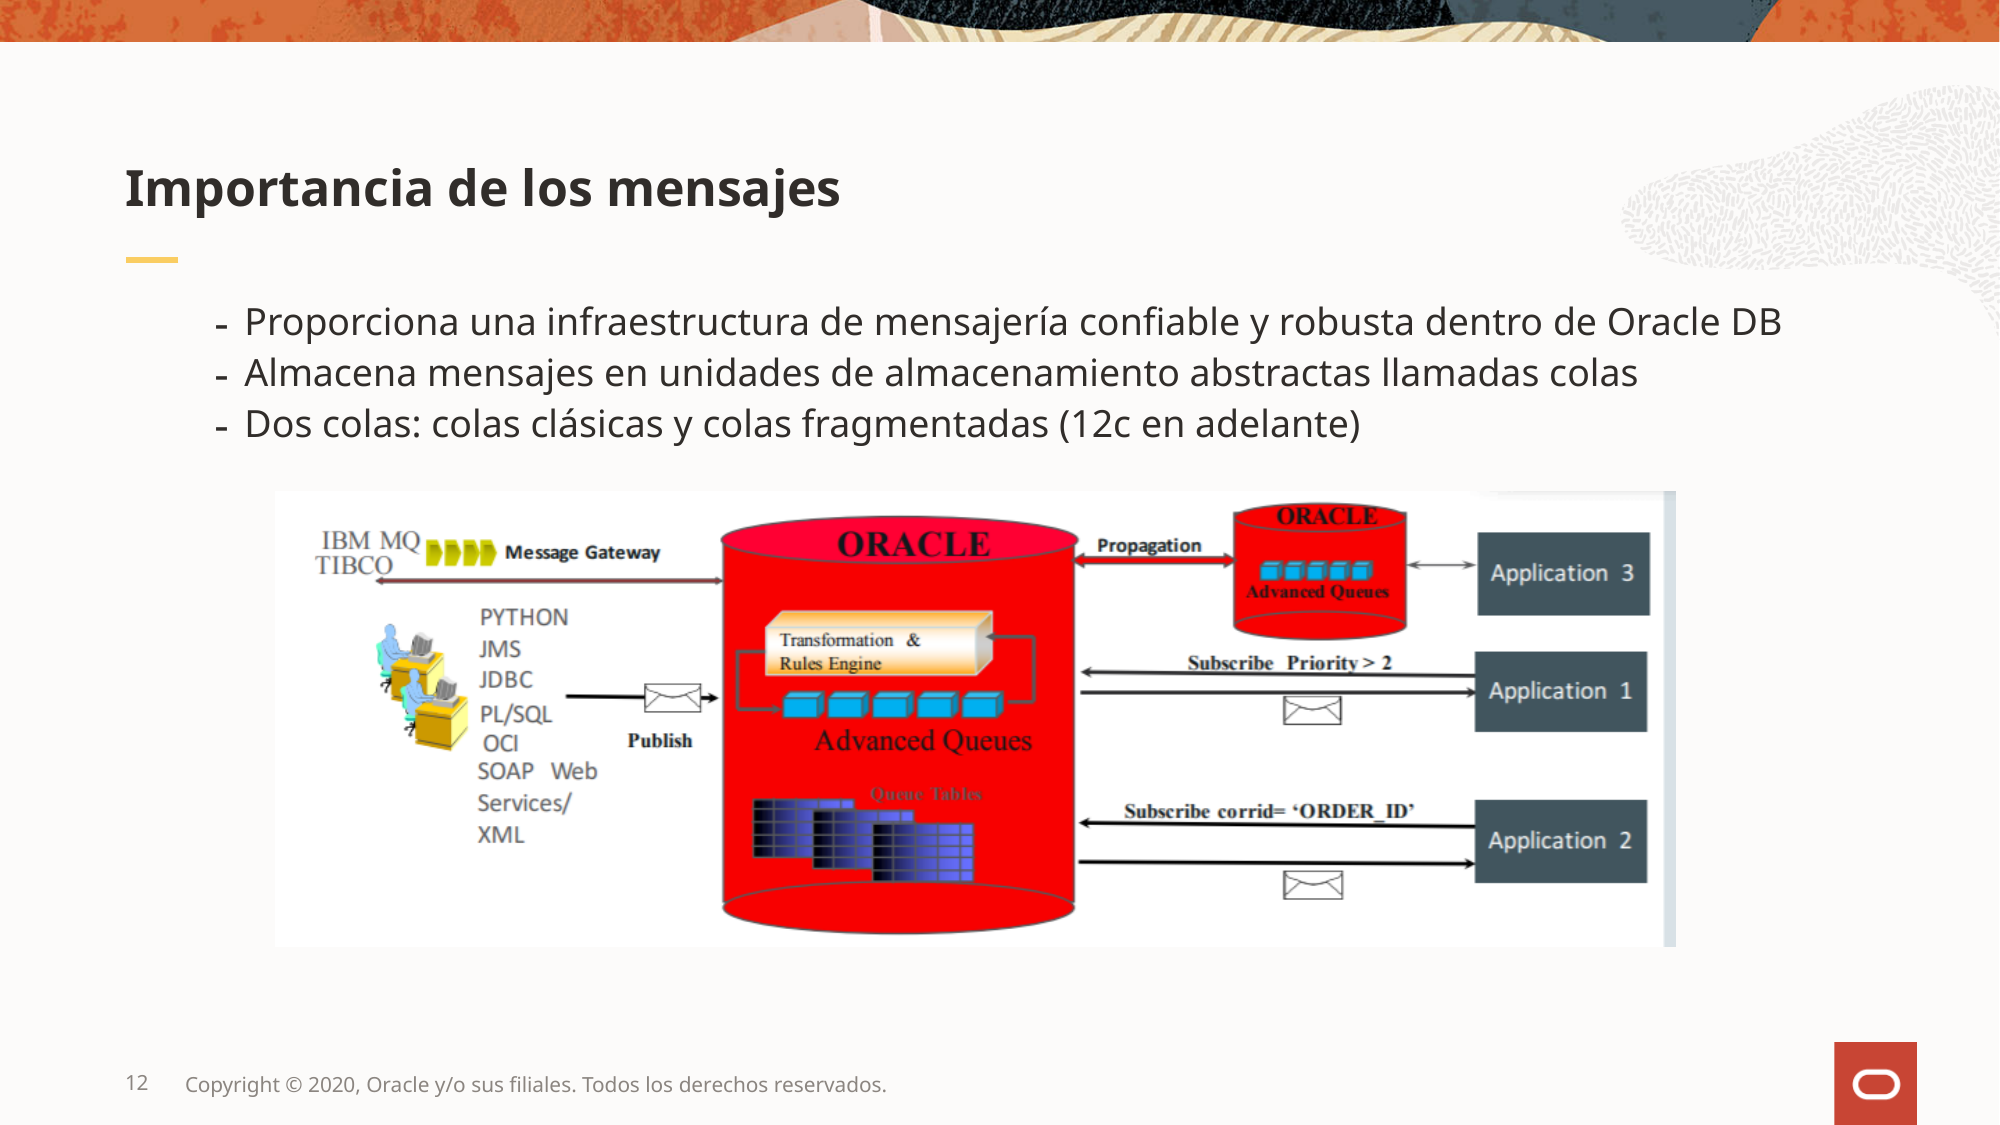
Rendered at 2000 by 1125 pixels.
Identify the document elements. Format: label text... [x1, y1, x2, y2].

picture [0, 0, 2000, 42]
footer Copyright © 2020, Oracle y/o sus filiales. Todos los derechos reservados. [185, 1053, 1621, 1114]
title Importancia de los mensajes [124, 83, 1875, 219]
picture [275, 491, 1676, 947]
slide_number 12 [124, 1053, 185, 1114]
list Proporciona una infraestructura de mensajería confiable y robusta dentro de Oracle DB Almacena mensajes en unidades de almacenamiento abstractas llamadas colas Dos colas: colas clásicas y colas fragmentadas (12c en adelante) [124, 301, 1875, 492]
